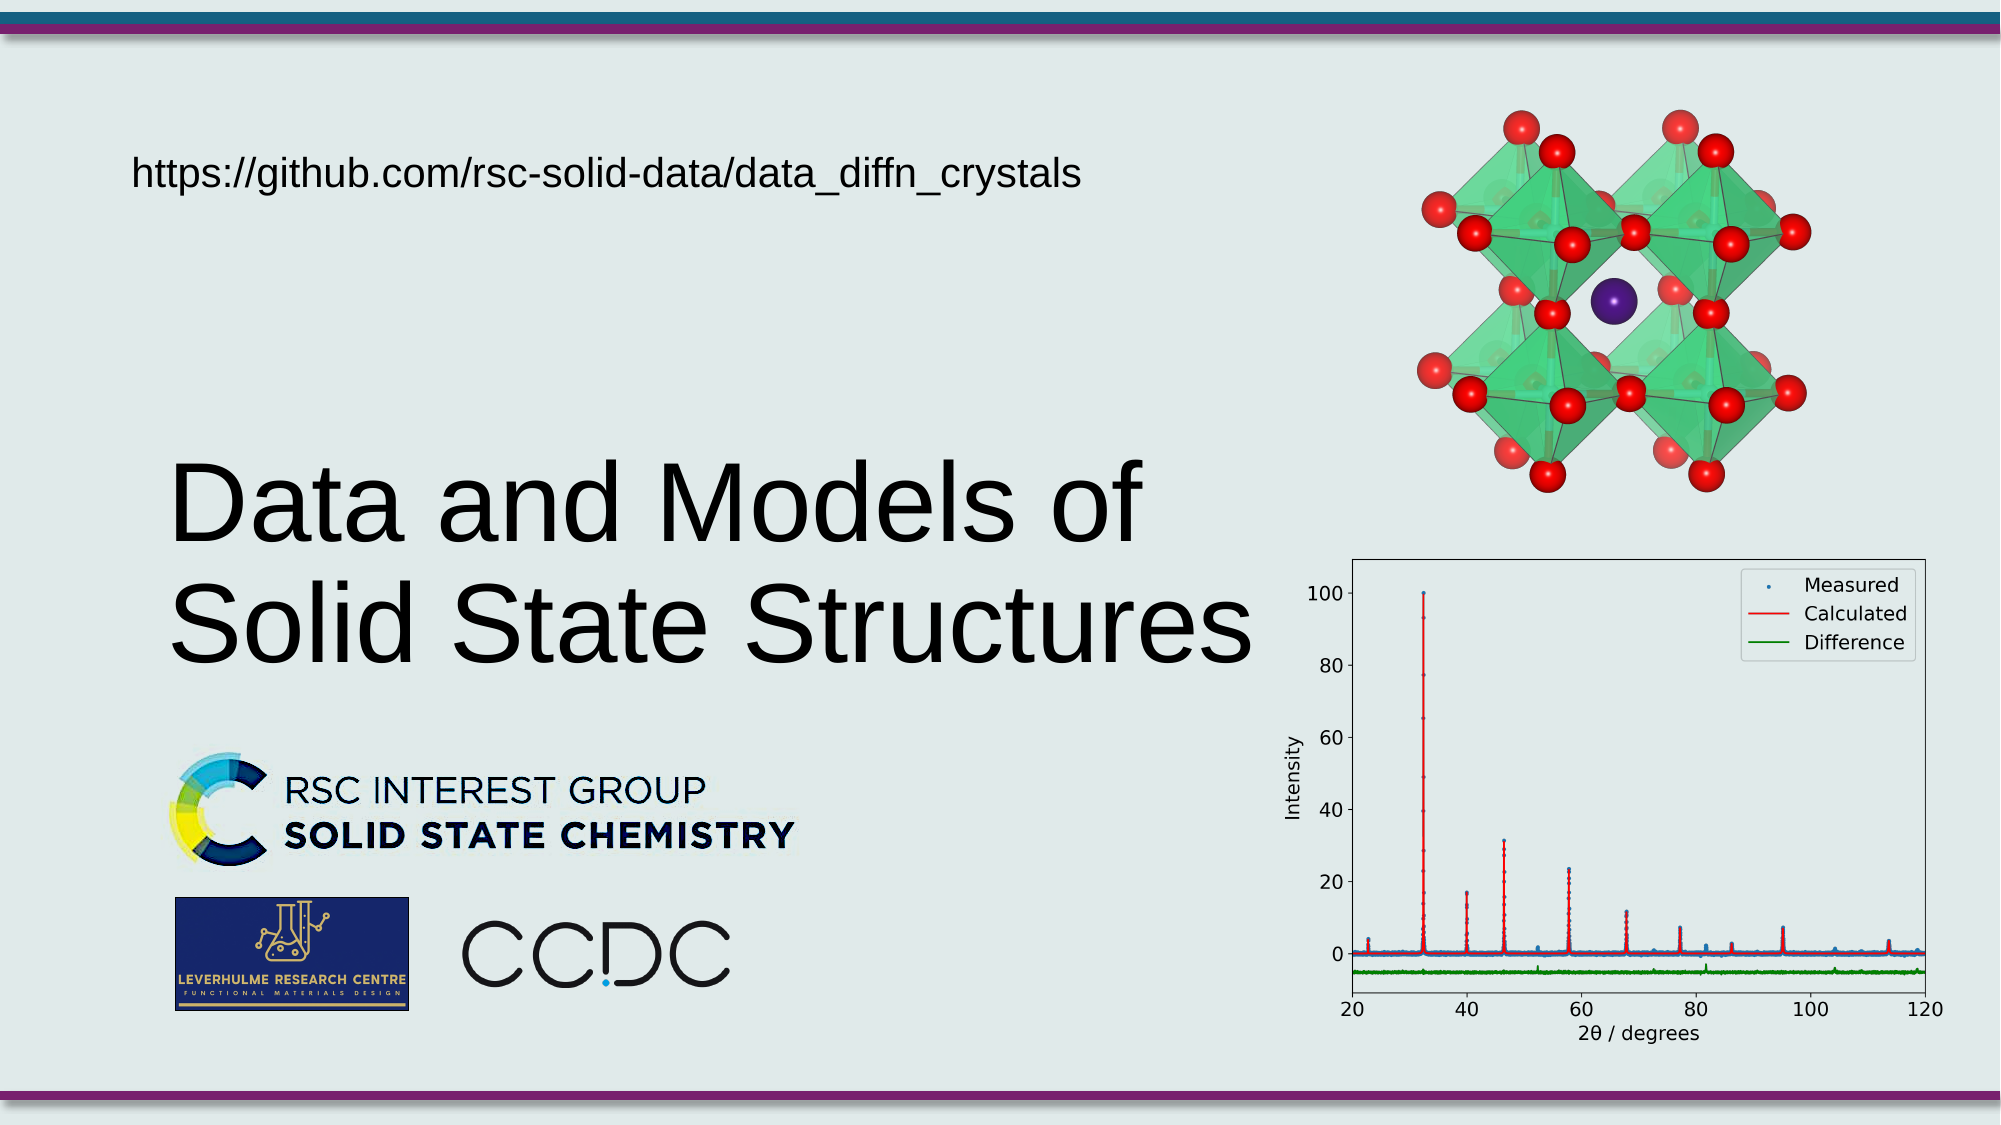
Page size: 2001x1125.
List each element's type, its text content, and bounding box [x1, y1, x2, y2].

text_box https://github.com/rsc-solid-data/data_diffn_crystals [116, 138, 1098, 204]
picture [1259, 538, 1965, 1068]
picture [113, 696, 910, 1012]
title Data and Models of Solid State Structures [152, 302, 1341, 695]
picture [1406, 99, 1819, 500]
